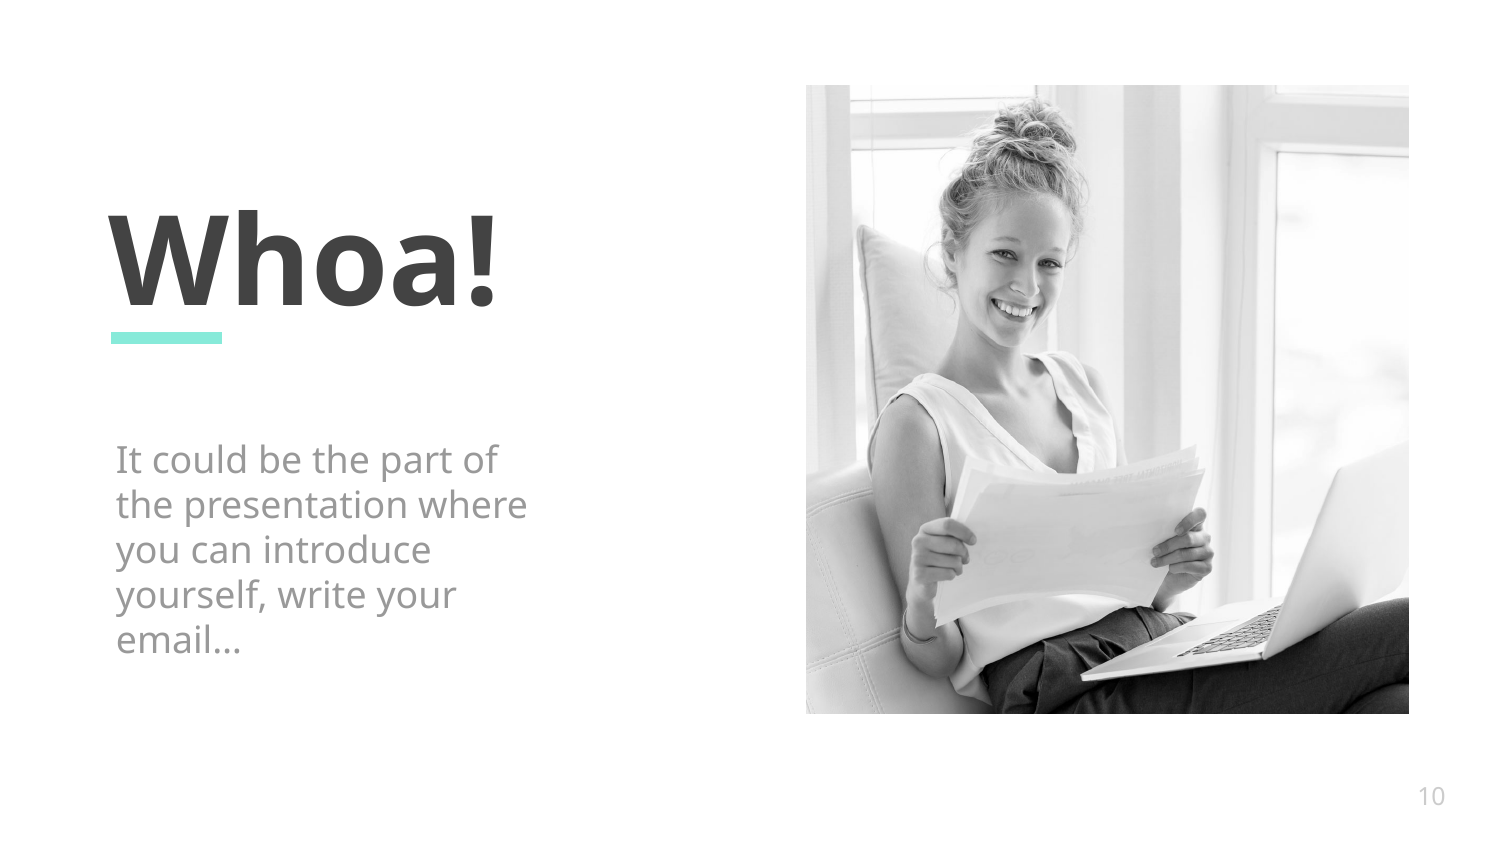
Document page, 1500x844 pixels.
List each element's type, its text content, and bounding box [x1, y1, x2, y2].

subtitle It could be the part of the presentation where you can introduce yourself, write your email… [100, 420, 580, 683]
picture [805, 85, 1410, 714]
slide_number 10 [1402, 764, 1493, 830]
title Whoa! [93, 163, 595, 346]
